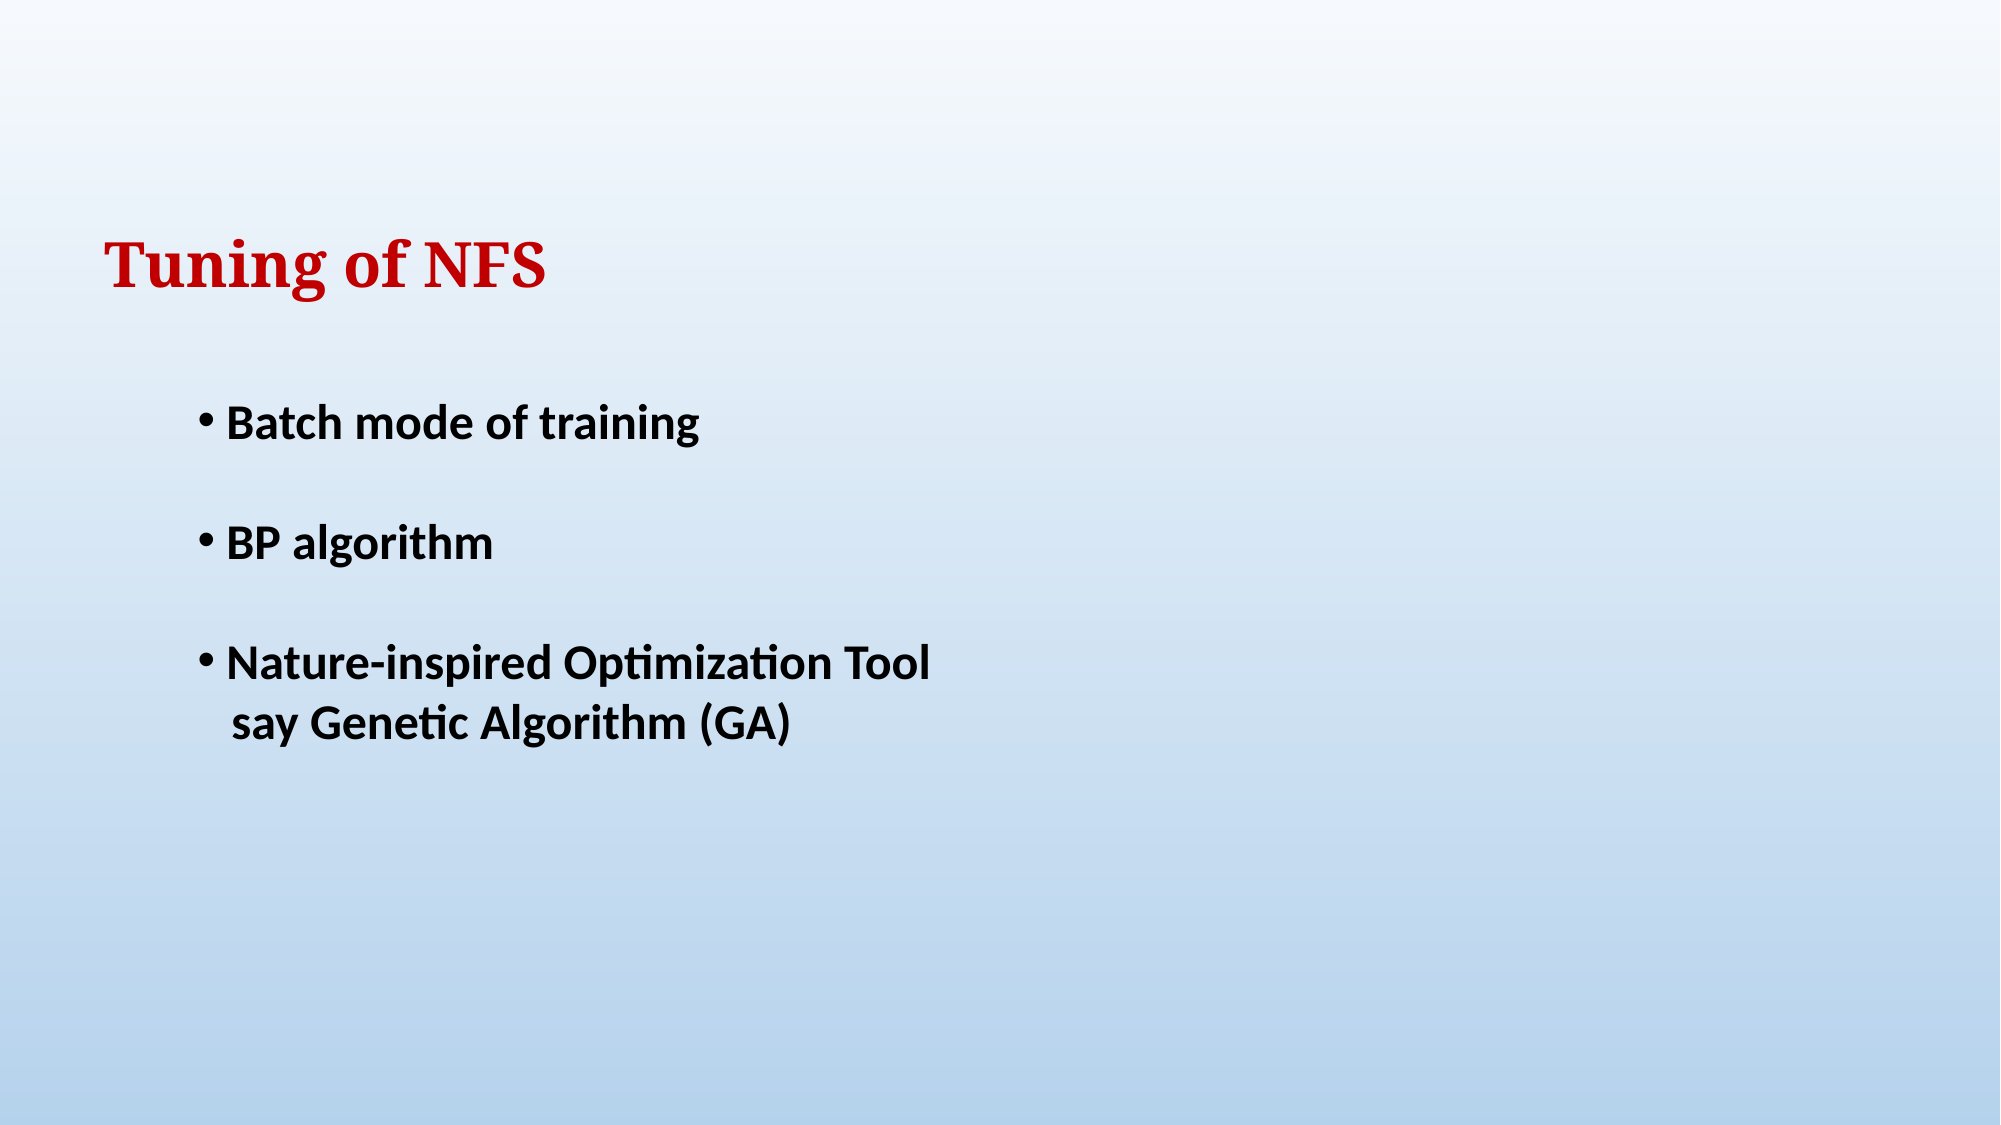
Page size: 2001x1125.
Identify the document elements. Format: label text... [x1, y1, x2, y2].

text_box Tuning of NFS [89, 217, 564, 308]
text_box Batch mode of training BP algorithm Nature-inspired Optimization Tool say Genetic Algorithm (GA) [182, 382, 947, 758]
